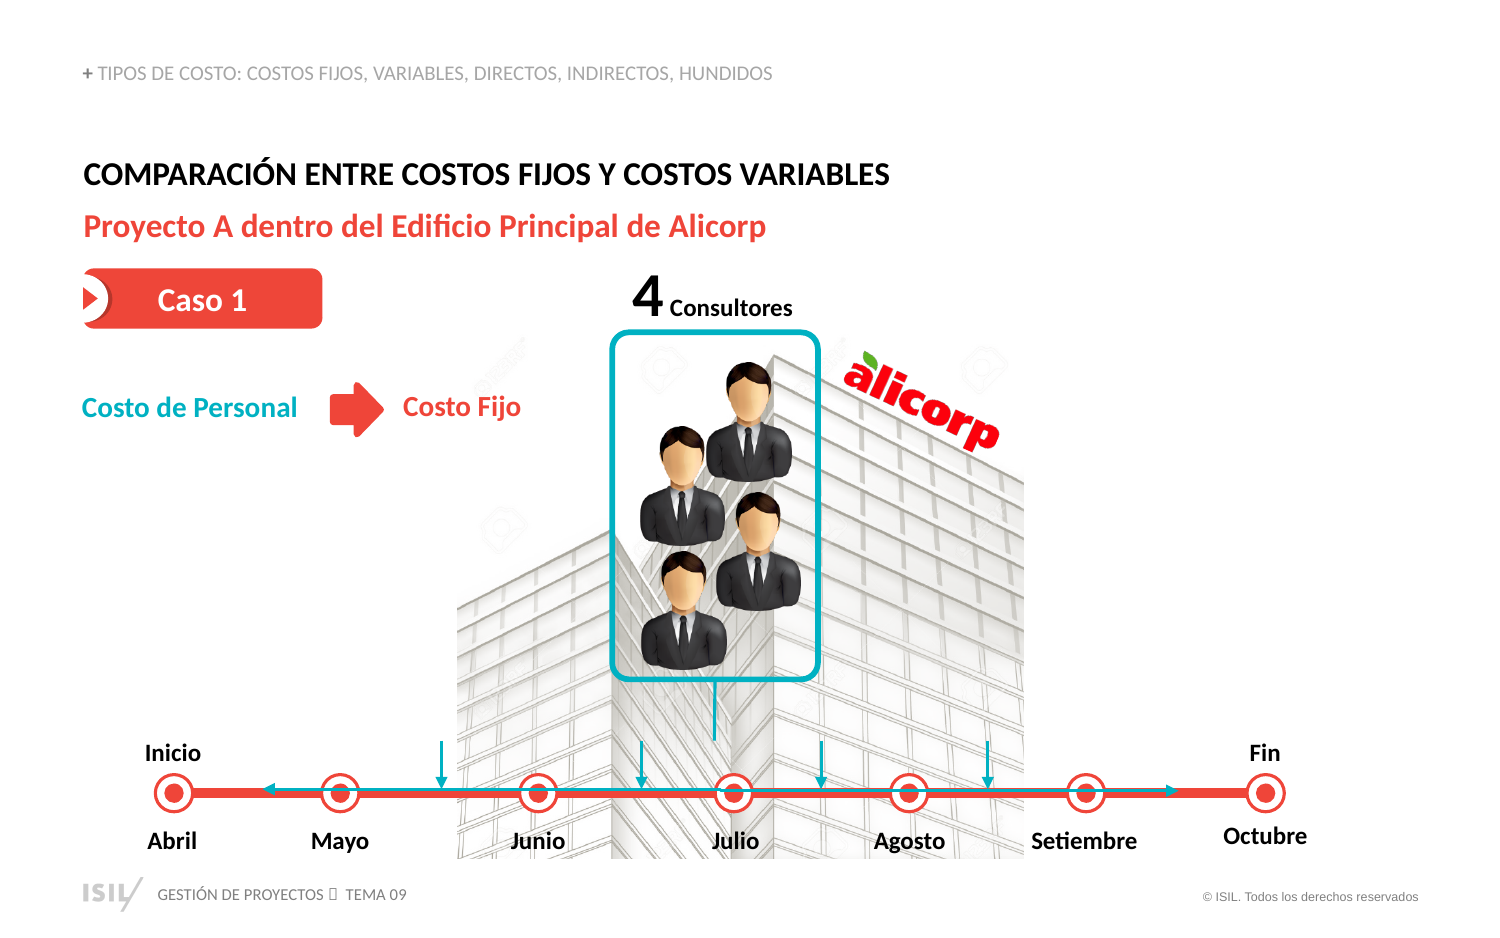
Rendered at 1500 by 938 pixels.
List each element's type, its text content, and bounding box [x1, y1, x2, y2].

text_box Costo de Personal [81, 388, 101, 424]
table_cell [112, 324, 328, 336]
text_box 4 Consultores [604, 246, 822, 313]
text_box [112, 324, 1337, 864]
text_box COMPARACIÓN ENTRE COSTOS FIJOS Y COSTOS VARIABLES Proyecto A dentro del Edificio Principal de Alicorp [83, 152, 1260, 245]
table_cell [615, 353, 825, 680]
picture [624, 364, 816, 669]
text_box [58, 270, 321, 327]
text_box + TIPOS DE COSTO: COSTOS FIJOS, VARIABLES, DIRECTOS, INDIRECTOS, HUNDIDOS [82, 61, 1122, 85]
